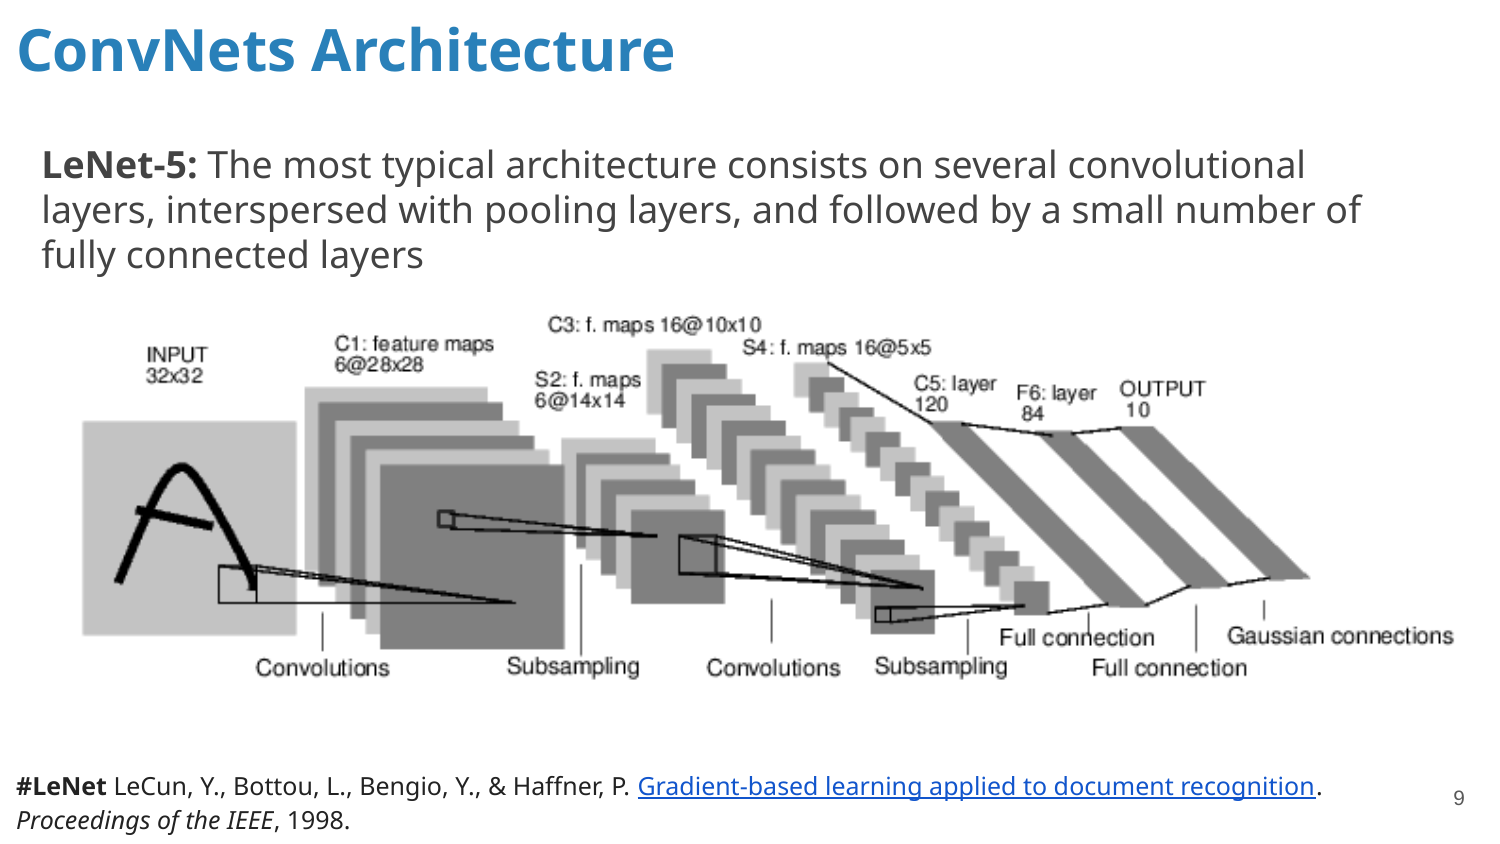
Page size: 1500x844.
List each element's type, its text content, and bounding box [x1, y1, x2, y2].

list LeNet-5: The most typical architecture consists on several convolutional layers, interspersed with pooling layers, and followed by a small number of fully connected layers [26, 126, 1424, 286]
slide_number ‹#› [1389, 764, 1480, 830]
text_box #LeNet LeCun, Y., Bottou, L., Bengio, Y., & Haffner, P. Gradient-based learning applied to document recognition. Proceedings of the IEEE, 1998. [1, 755, 1381, 844]
picture [41, 302, 1473, 697]
title ConvNets Architecture [1, 0, 1399, 92]
